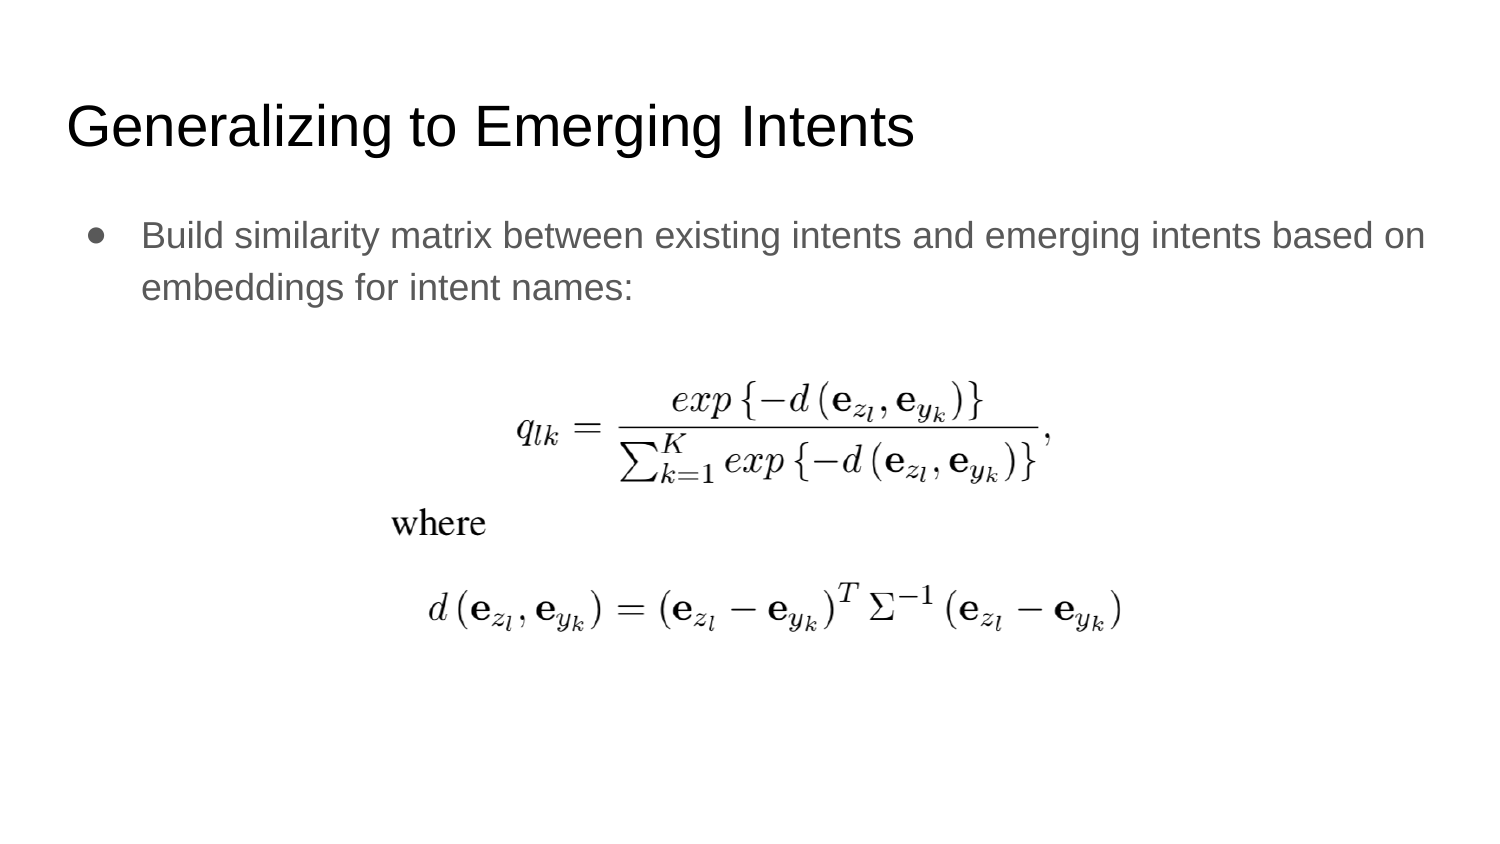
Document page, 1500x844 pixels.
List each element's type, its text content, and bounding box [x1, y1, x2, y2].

picture [374, 359, 1126, 641]
title Generalizing to Emerging Intents [51, 72, 1449, 167]
list Build similarity matrix between existing intents and emerging intents based on embeddings for intent names: [51, 189, 1449, 750]
